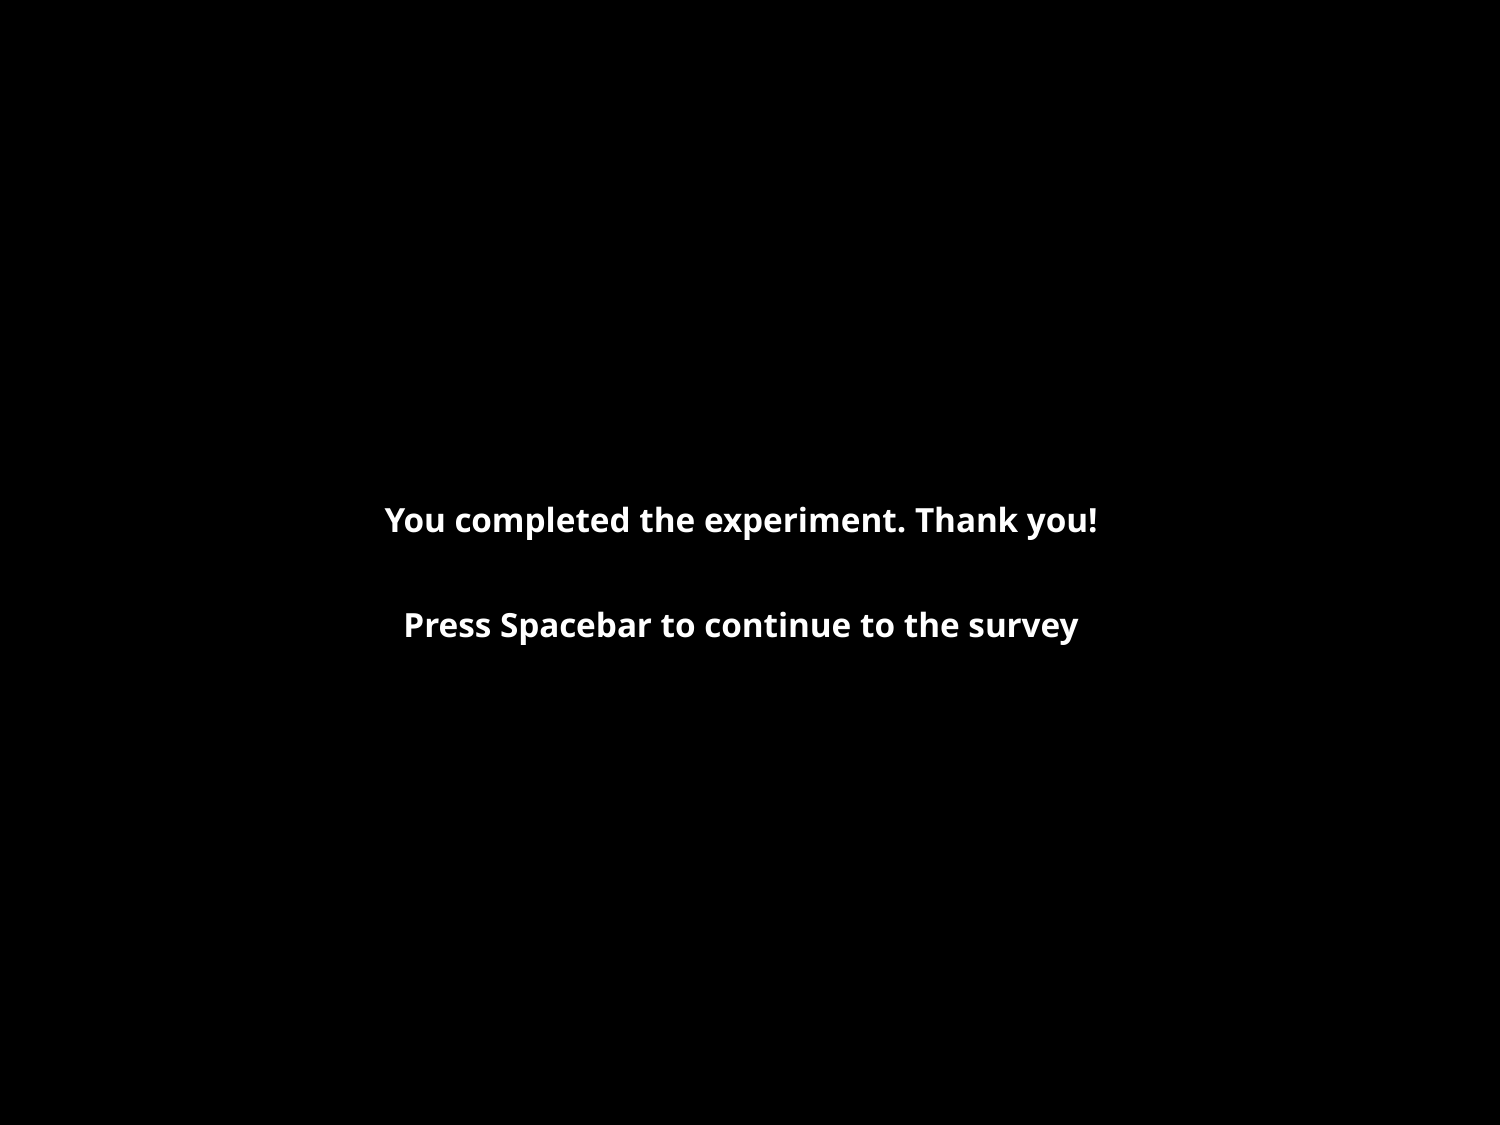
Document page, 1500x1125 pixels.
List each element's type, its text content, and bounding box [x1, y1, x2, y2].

text_box [16, 131, 1467, 1007]
text_box You completed the experiment. Thank you! Press Spacebar to continue to the survey [227, 491, 1256, 644]
